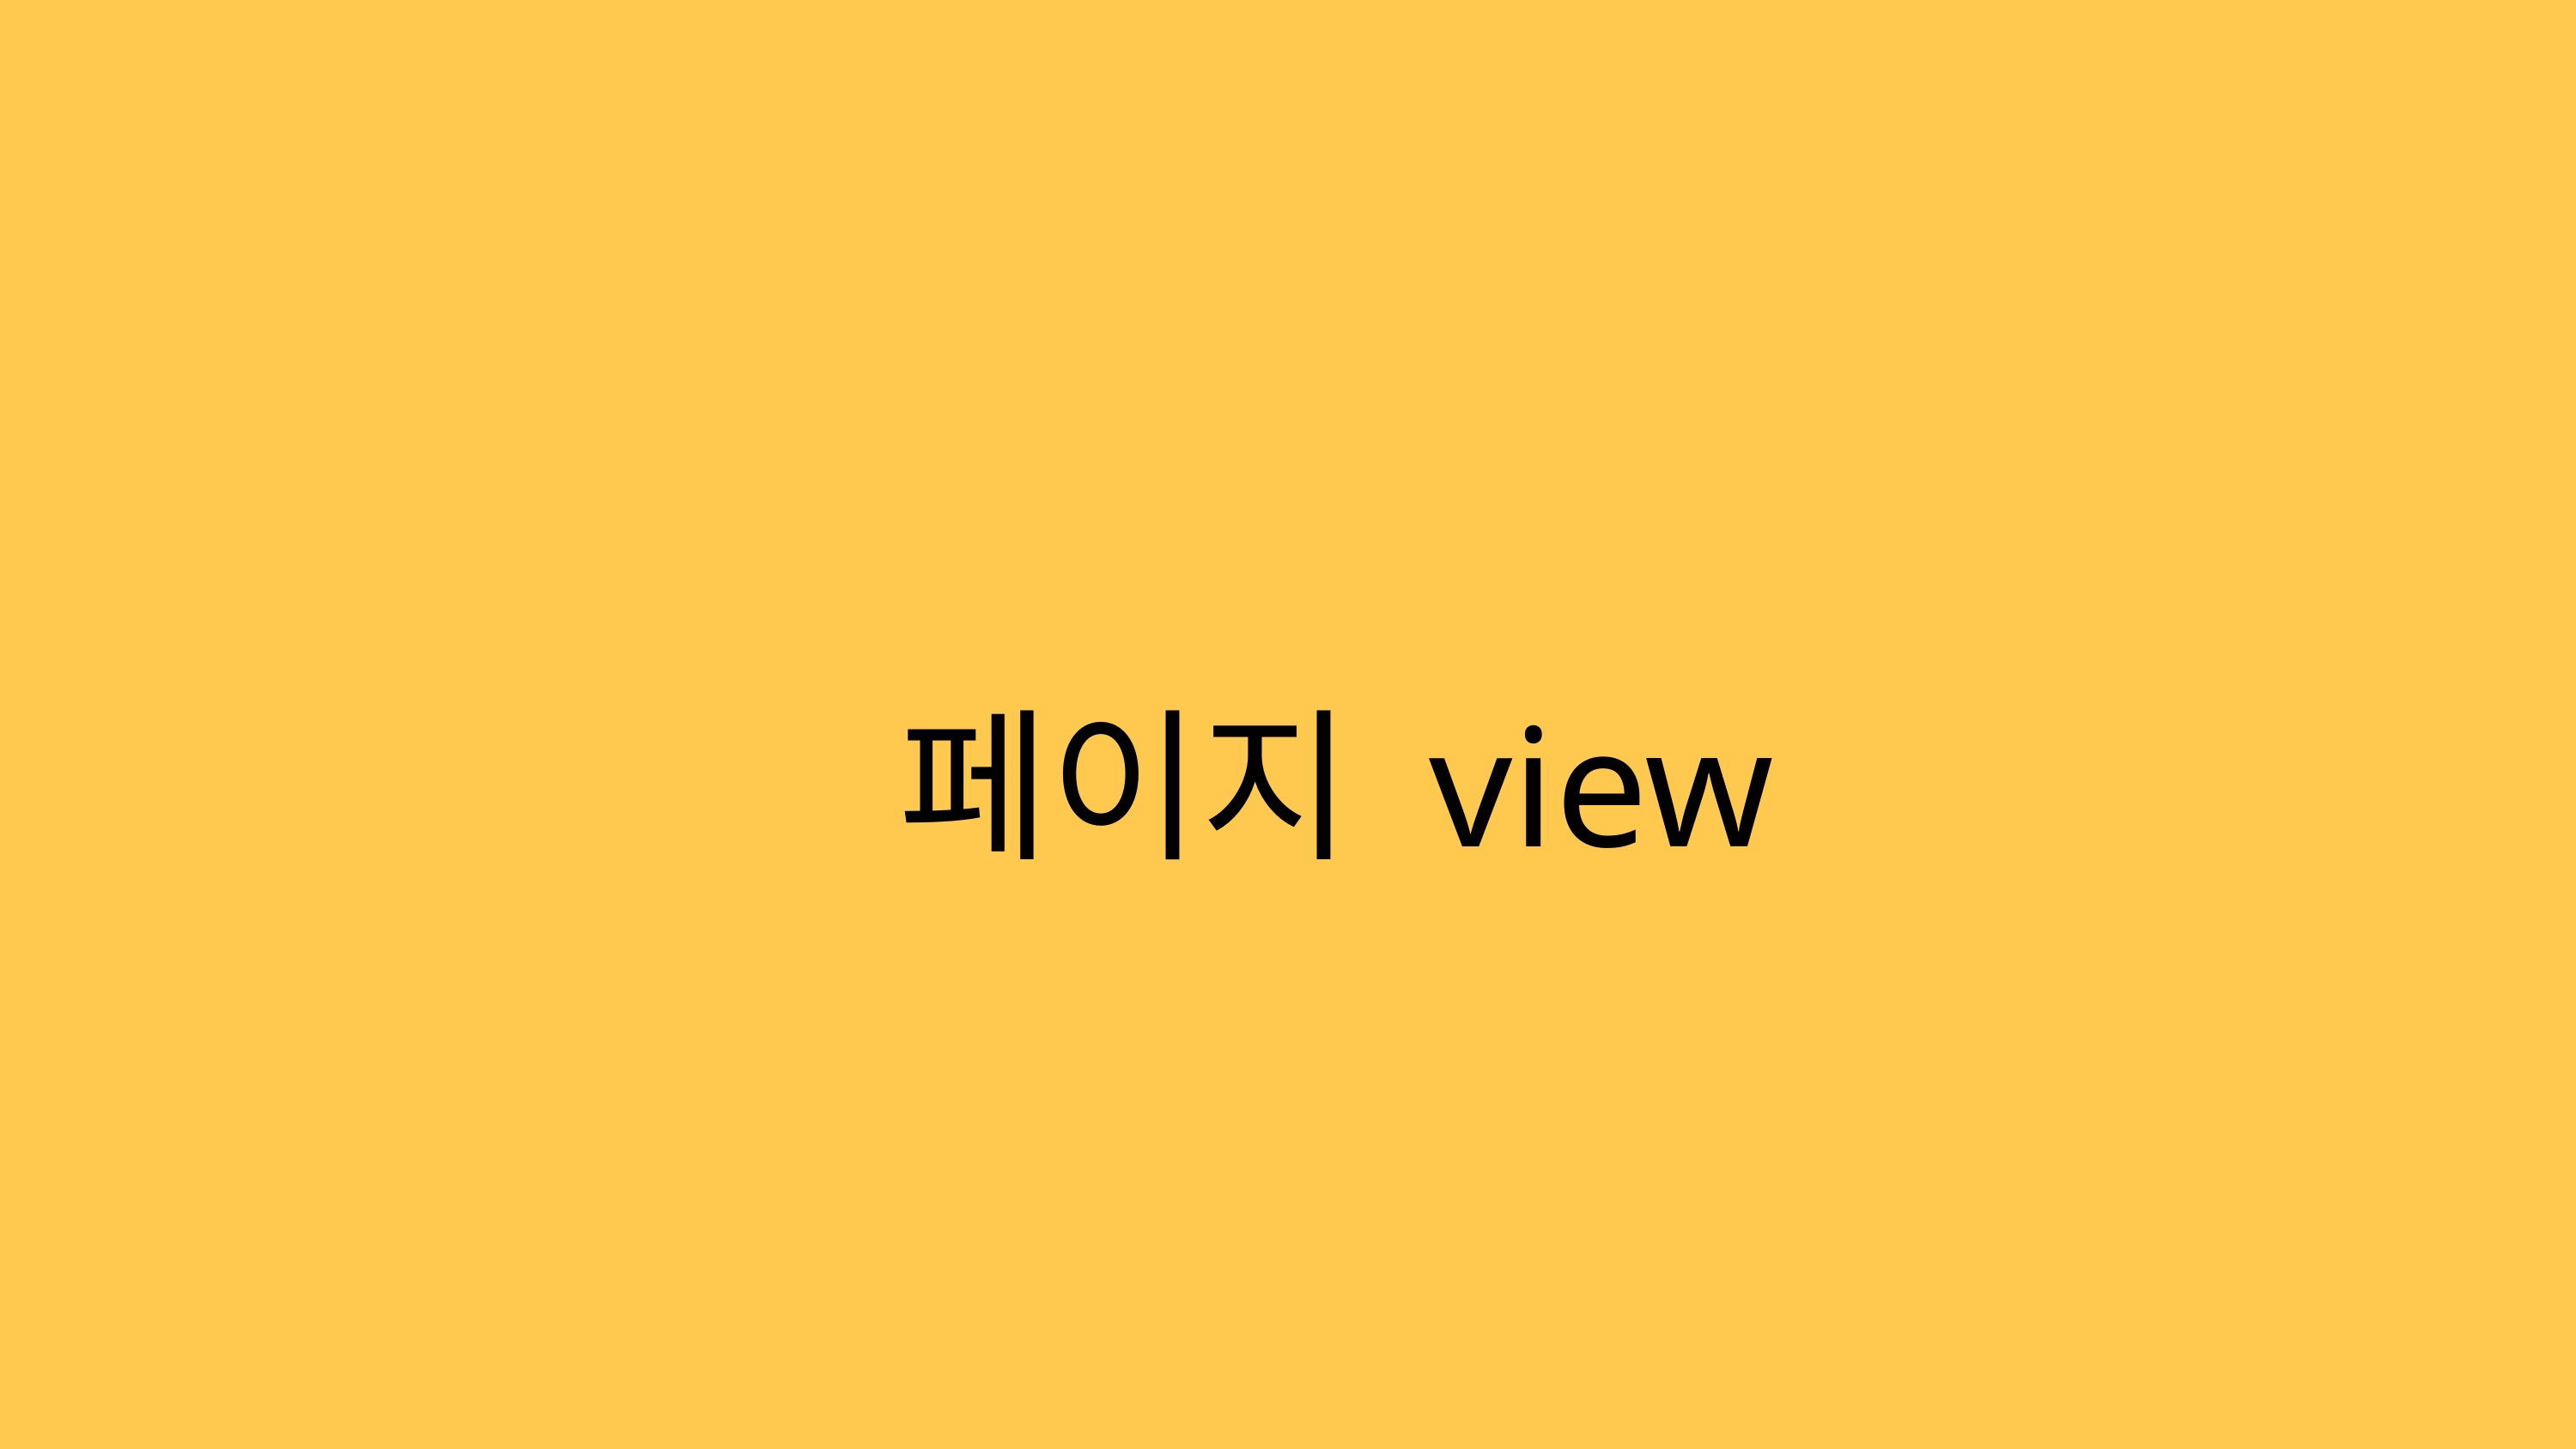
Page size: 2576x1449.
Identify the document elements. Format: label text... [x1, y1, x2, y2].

text_box 페이지 view [810, 649, 1862, 880]
